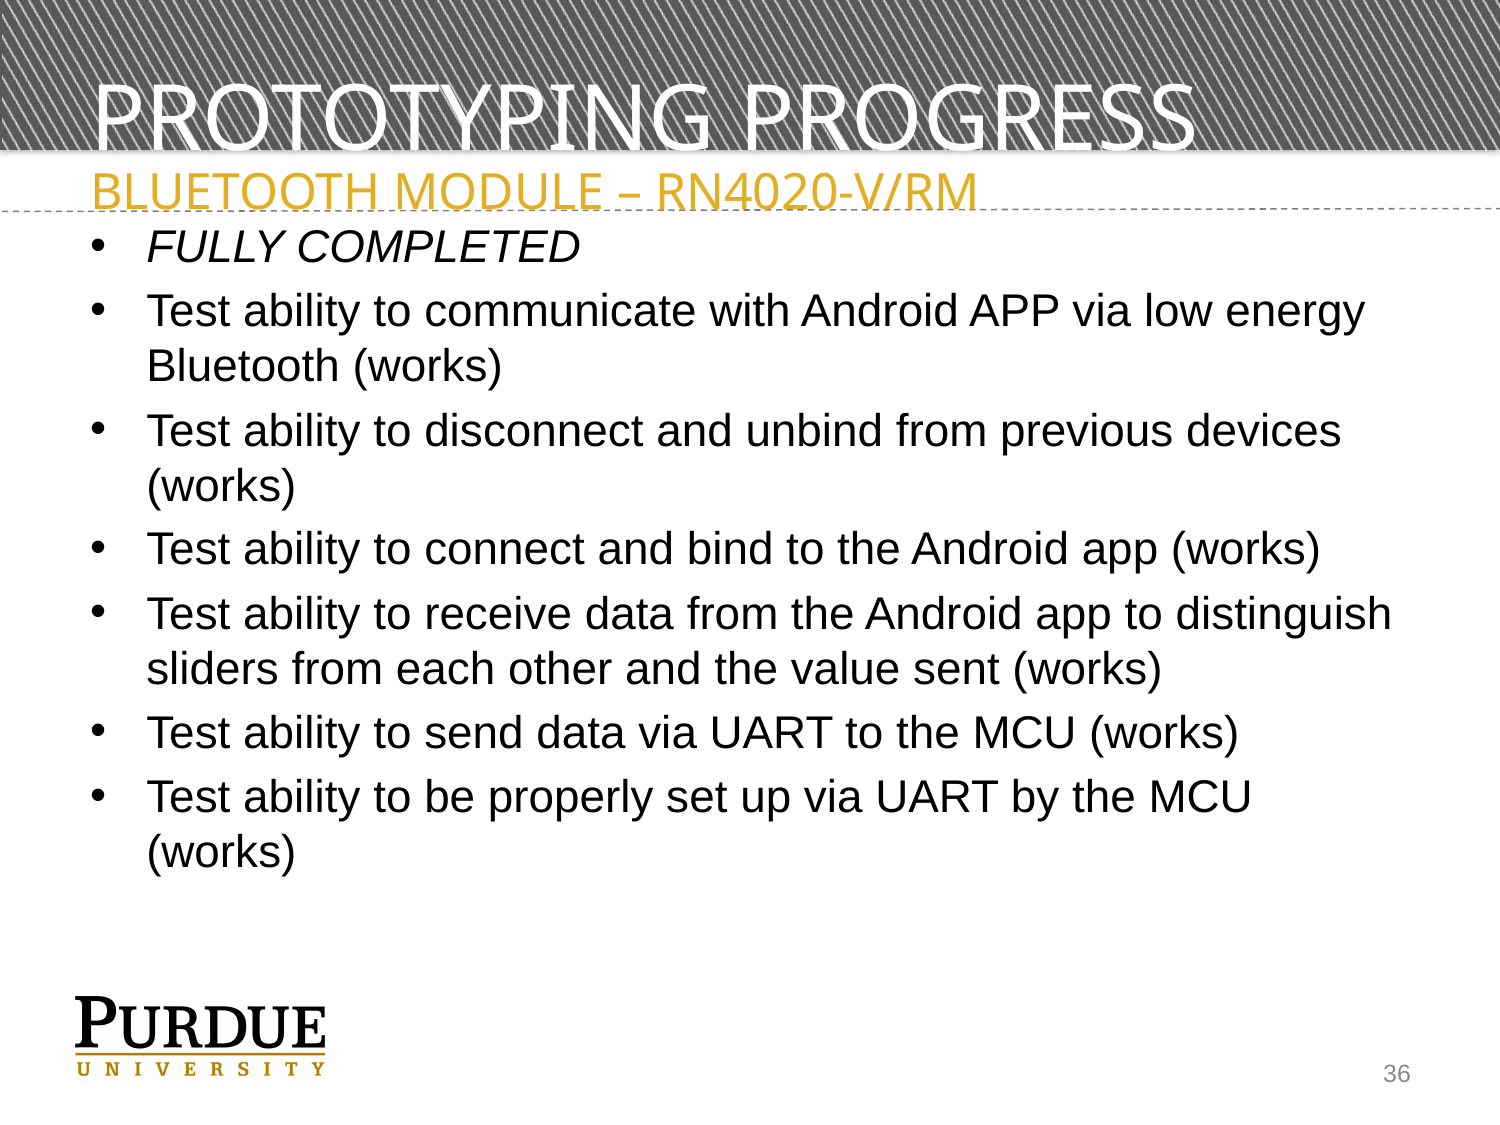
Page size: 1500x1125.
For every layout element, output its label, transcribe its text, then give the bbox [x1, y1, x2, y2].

list Bluetooth Module – RN4020-V/RM [75, 151, 1425, 225]
title PROTOTYPING PROGRESS [75, 51, 1427, 175]
list FULLY COMPLETED Test ability to communicate with Android APP via low energy Bluetooth (works) Test ability to disconnect and unbind from previous devices (works) Test ability to connect and bind to the Android app (works) Test ability to receive data from the Android app to distinguish sliders from each other and the value sent (works) Test ability to send data via UART to the MCU (works) Test ability to be properly set up via UART by the MCU (works) [75, 225, 1425, 1080]
slide_number 36 [1076, 1042, 1427, 1103]
